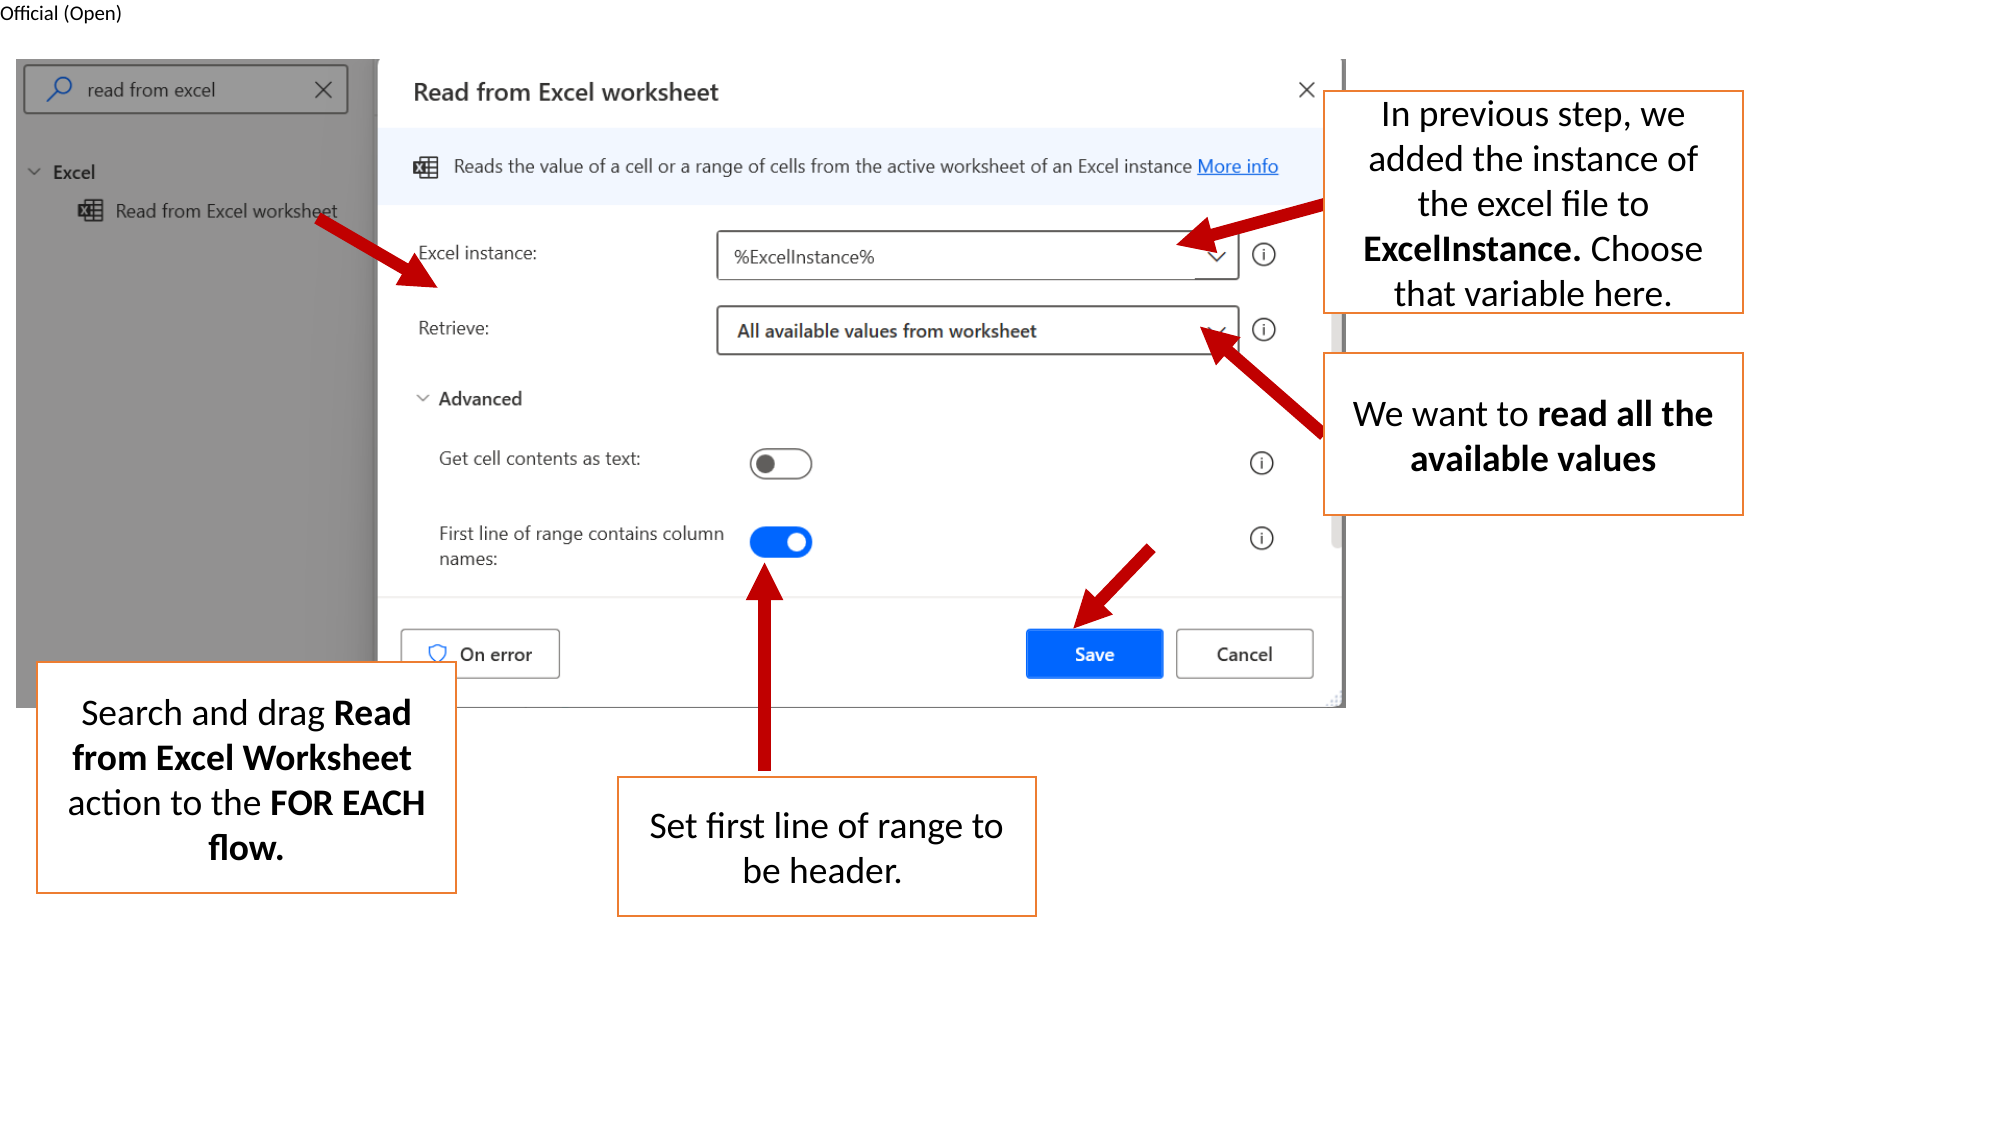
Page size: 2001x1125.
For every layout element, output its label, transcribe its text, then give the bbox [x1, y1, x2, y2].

text_box Set first line of range to be header. [617, 776, 1037, 917]
text_box We want to read all the available values [1346, 352, 1744, 516]
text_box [317, 217, 438, 288]
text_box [1199, 326, 1325, 436]
text_box Search and drag Read from Excel Worksheet action to the FOR EACH flow. [36, 708, 457, 894]
picture [16, 59, 1346, 708]
text_box In previous step, we added the instance of the excel file to ExcelInstance. Choose that variable here. [1346, 90, 1744, 314]
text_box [1176, 185, 1392, 245]
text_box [1073, 547, 1152, 629]
